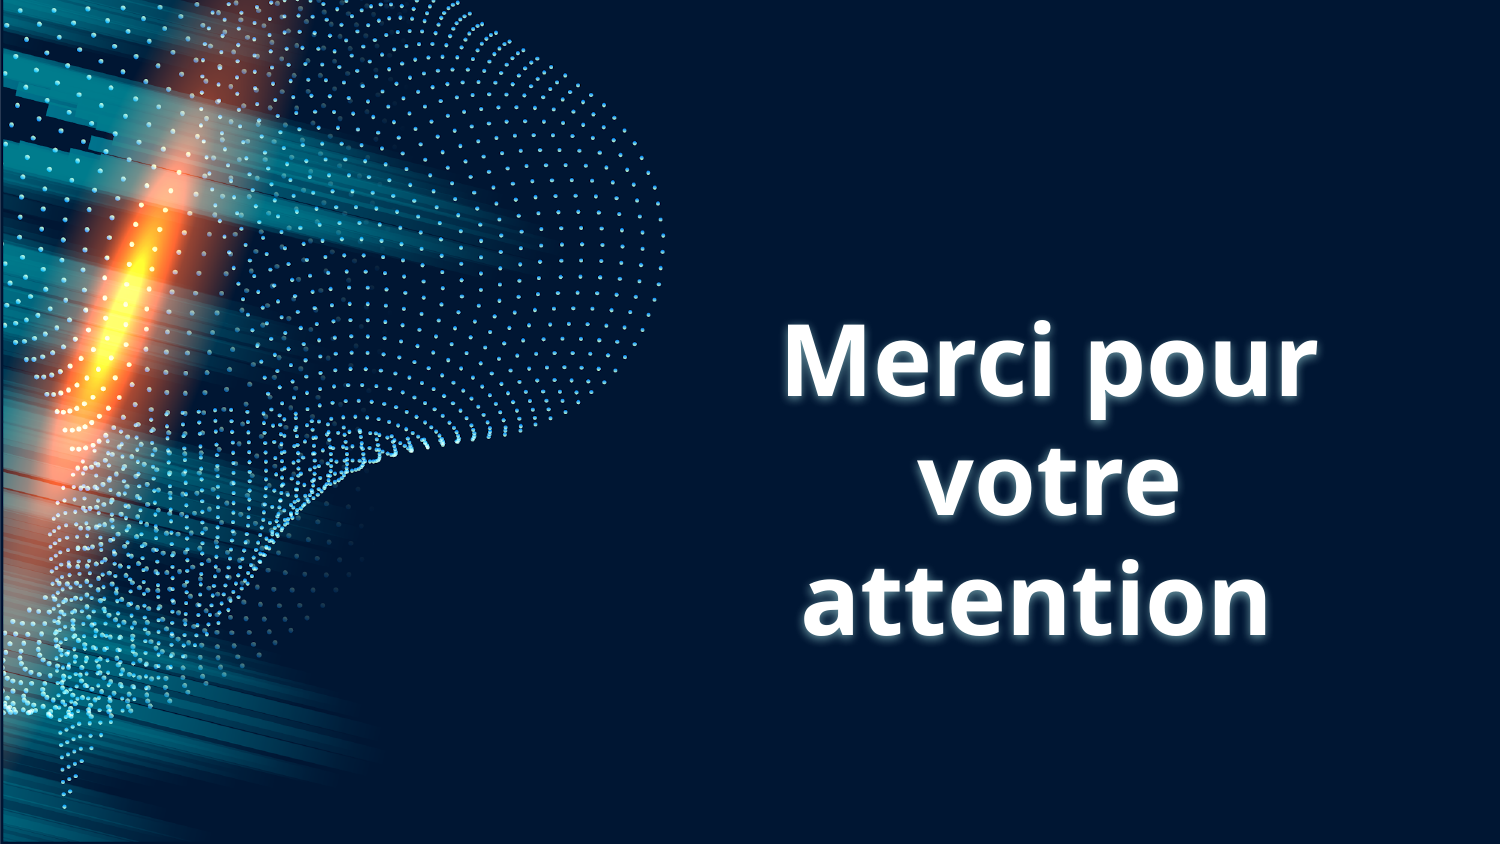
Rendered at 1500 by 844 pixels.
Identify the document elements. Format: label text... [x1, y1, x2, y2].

picture [0, 0, 1500, 844]
title Merci pour votre attention [750, 565, 1350, 671]
